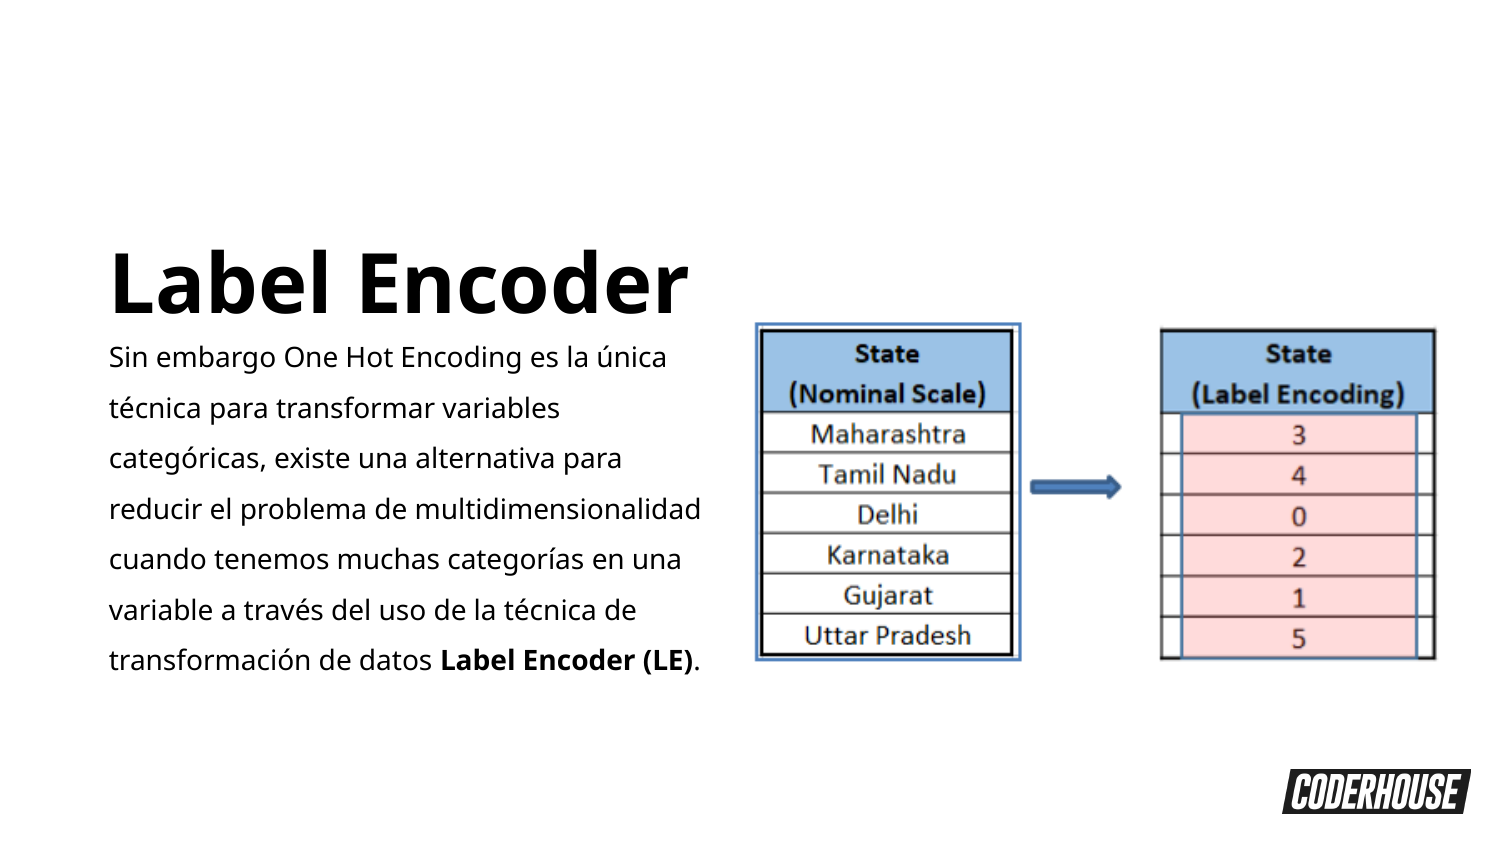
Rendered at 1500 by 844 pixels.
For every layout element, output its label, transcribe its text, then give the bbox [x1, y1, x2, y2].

text_box Label Encoder [93, 200, 1381, 316]
picture [749, 301, 1444, 685]
text_box Sin embargo One Hot Encoding es la única técnica para transformar variables categóricas, existe una alternativa para reducir el problema de multidimensionalidad cuando tenemos muchas categorías en una variable a través del uso de la técnica de transformación de datos Label Encoder (LE). [93, 315, 736, 684]
picture [1281, 769, 1471, 814]
